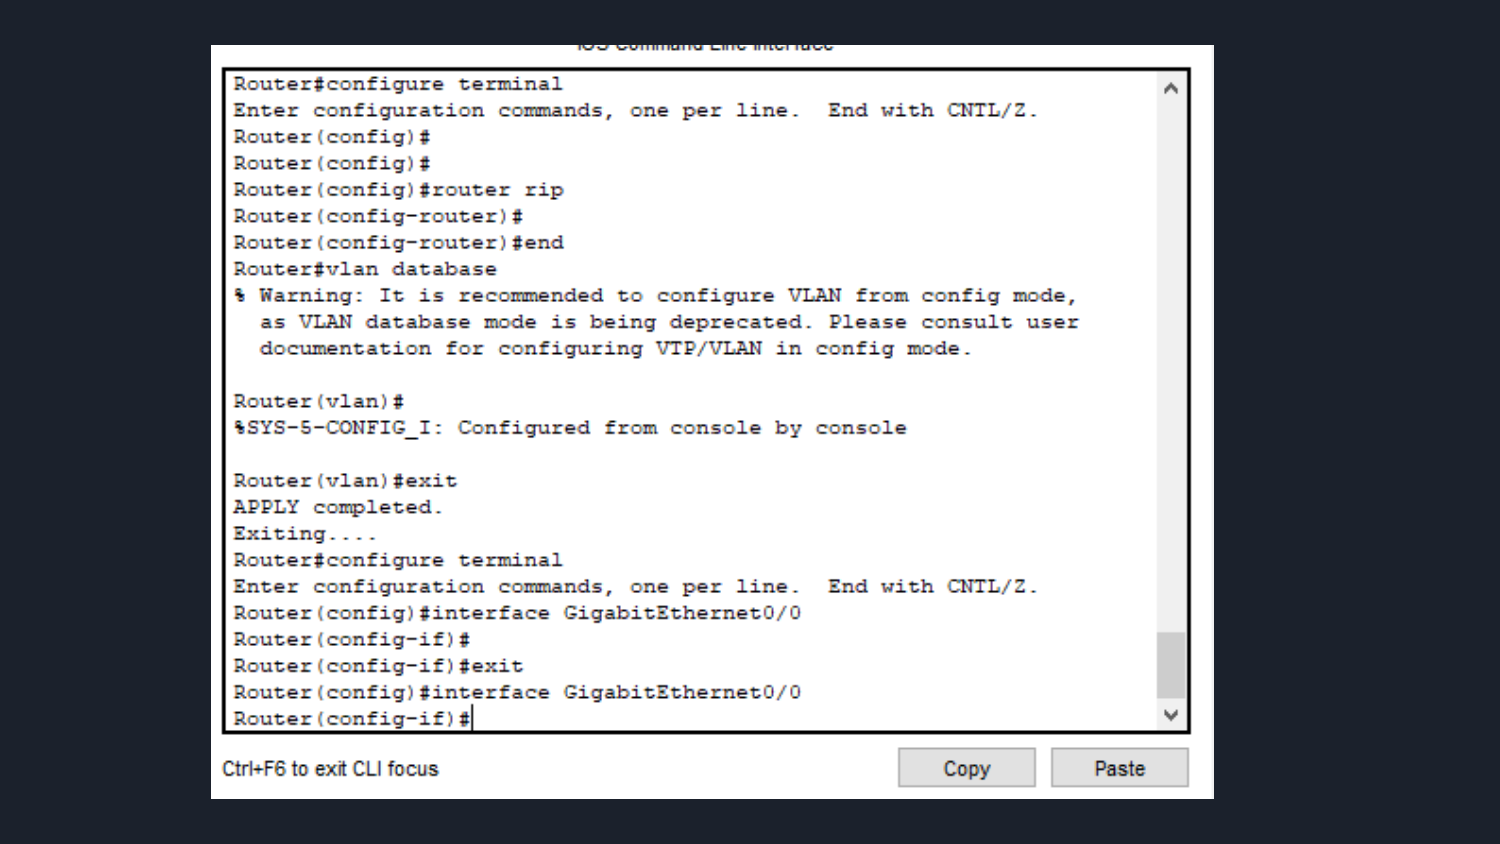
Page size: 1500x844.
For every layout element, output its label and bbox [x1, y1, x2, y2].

picture [210, 45, 1214, 799]
